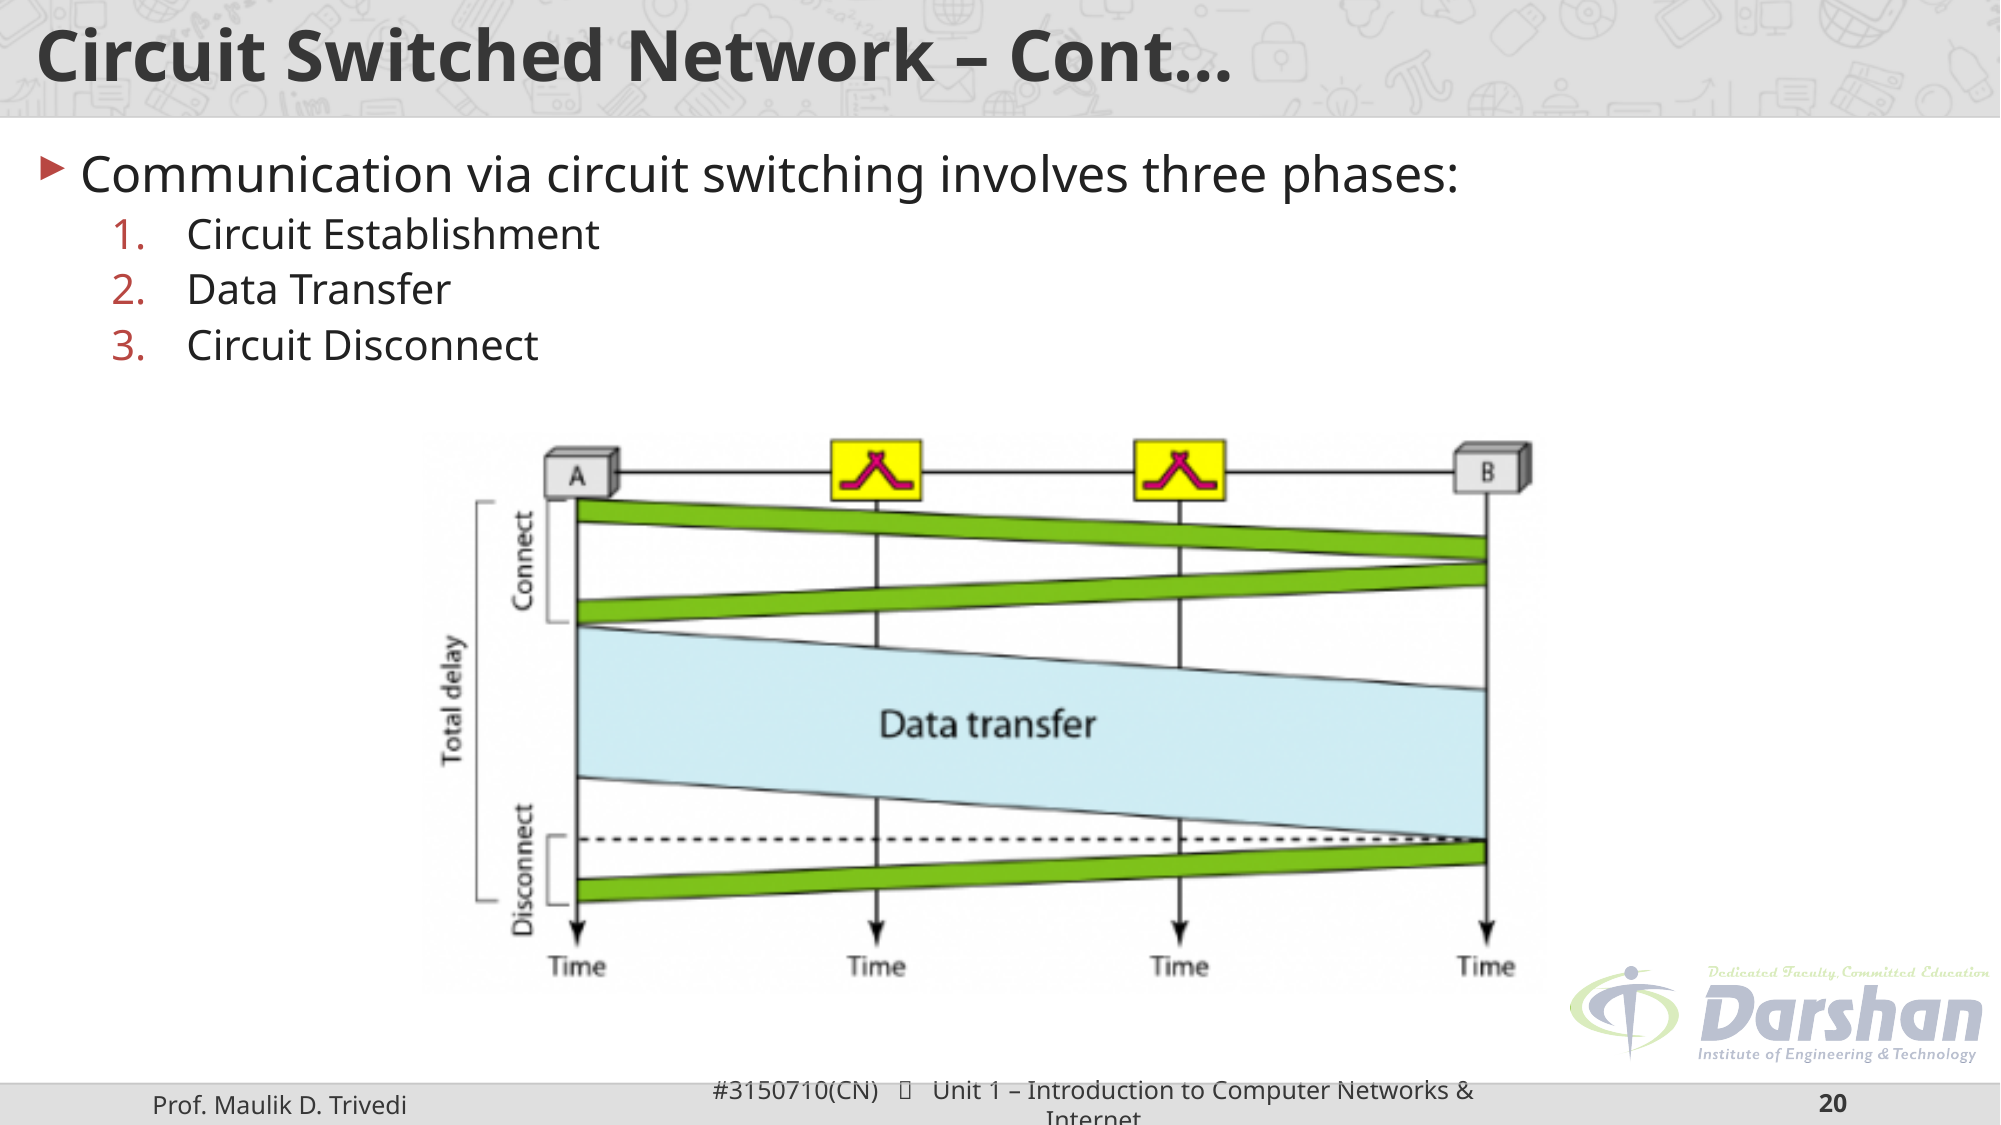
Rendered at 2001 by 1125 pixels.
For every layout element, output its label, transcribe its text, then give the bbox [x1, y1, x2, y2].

list Communication via circuit switching involves three phases: Circuit Establishment Data Transfer Circuit Disconnect [21, 141, 1979, 1059]
title Circuit Switched Network – Cont… [0, 0, 2000, 117]
picture [422, 432, 1547, 994]
